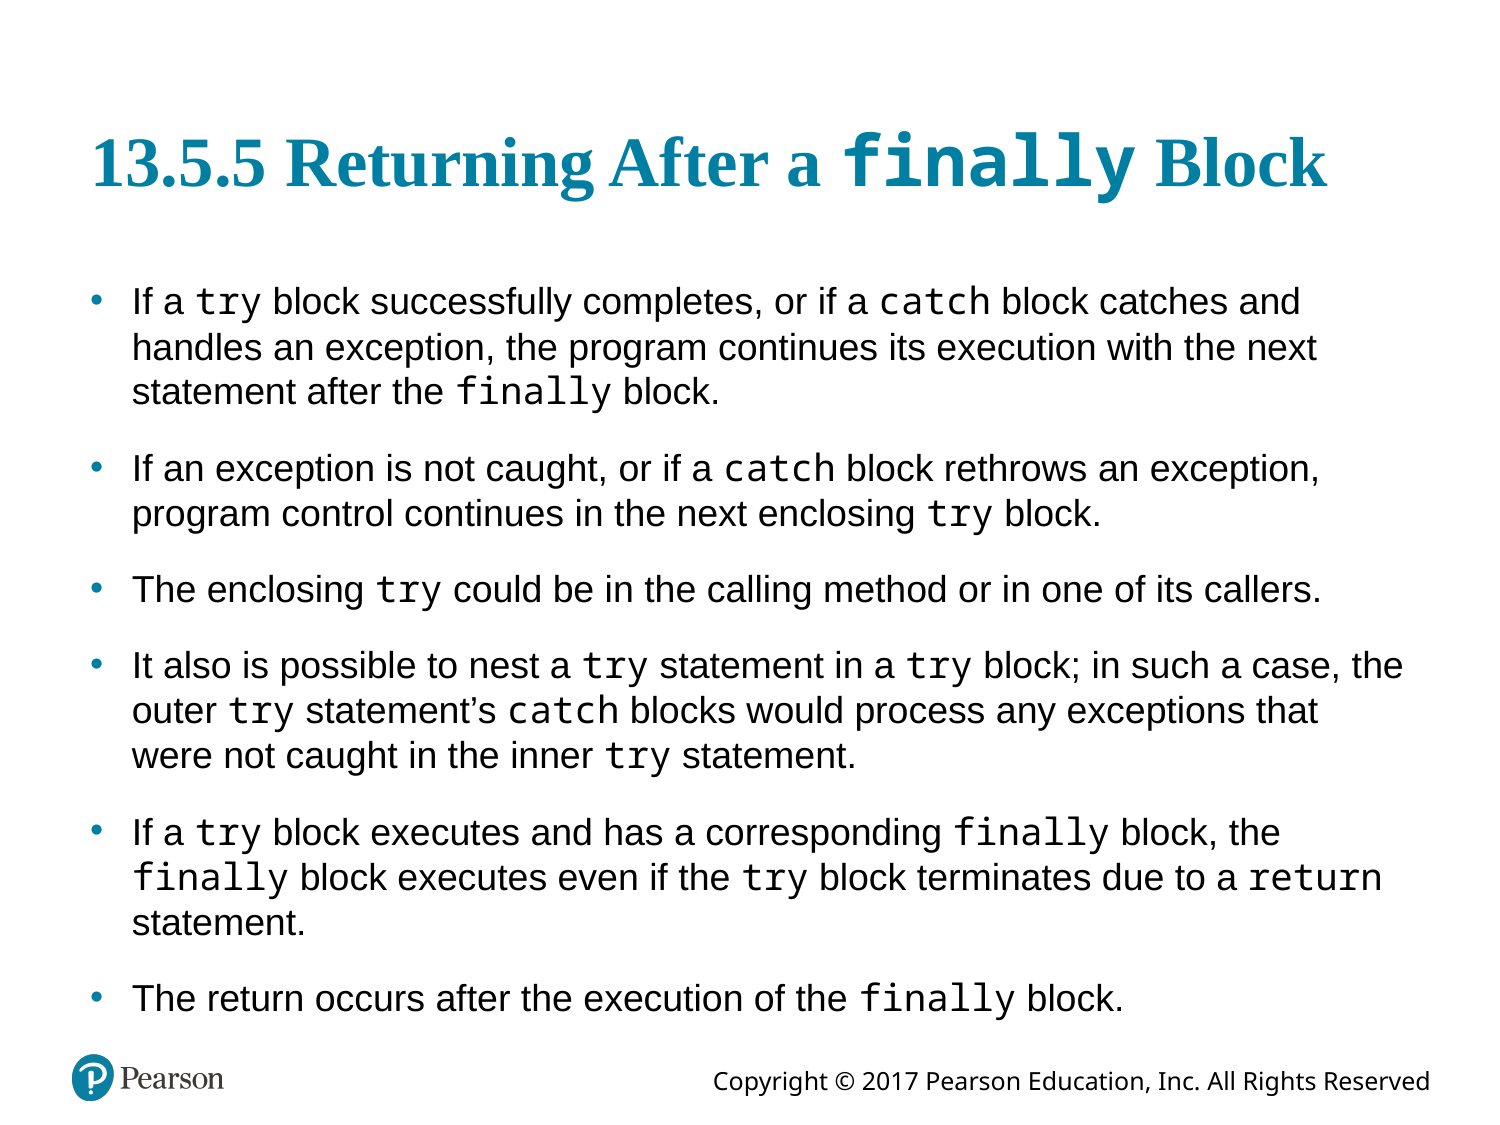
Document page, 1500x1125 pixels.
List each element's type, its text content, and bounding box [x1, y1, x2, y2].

title 13.5.5 Returning After a finally Block [75, 35, 1425, 216]
picture [72, 1054, 88, 1070]
picture [98, 1054, 224, 1101]
picture [80, 1063, 106, 1088]
picture [72, 1087, 83, 1101]
list If a try block successfully completes, or if a catch block catches and handles an exception, the program continues its execution with the next statement after the finally block. If an exception is not caught, or if a catch block rethrows an exception, program control continues in the next enclosing try block. The enclosing try could be in the calling method or in one of its callers. It also is possible to nest a try statement in a try block; in such a case, the outer try statement’s catch blocks would process any exceptions that were not caught in the inner try statement. If a try block executes and has a corresponding finally block, the finally block executes even if the try block terminates due to a return statement. The return occurs after the execution of the finally block. [75, 262, 1425, 1039]
